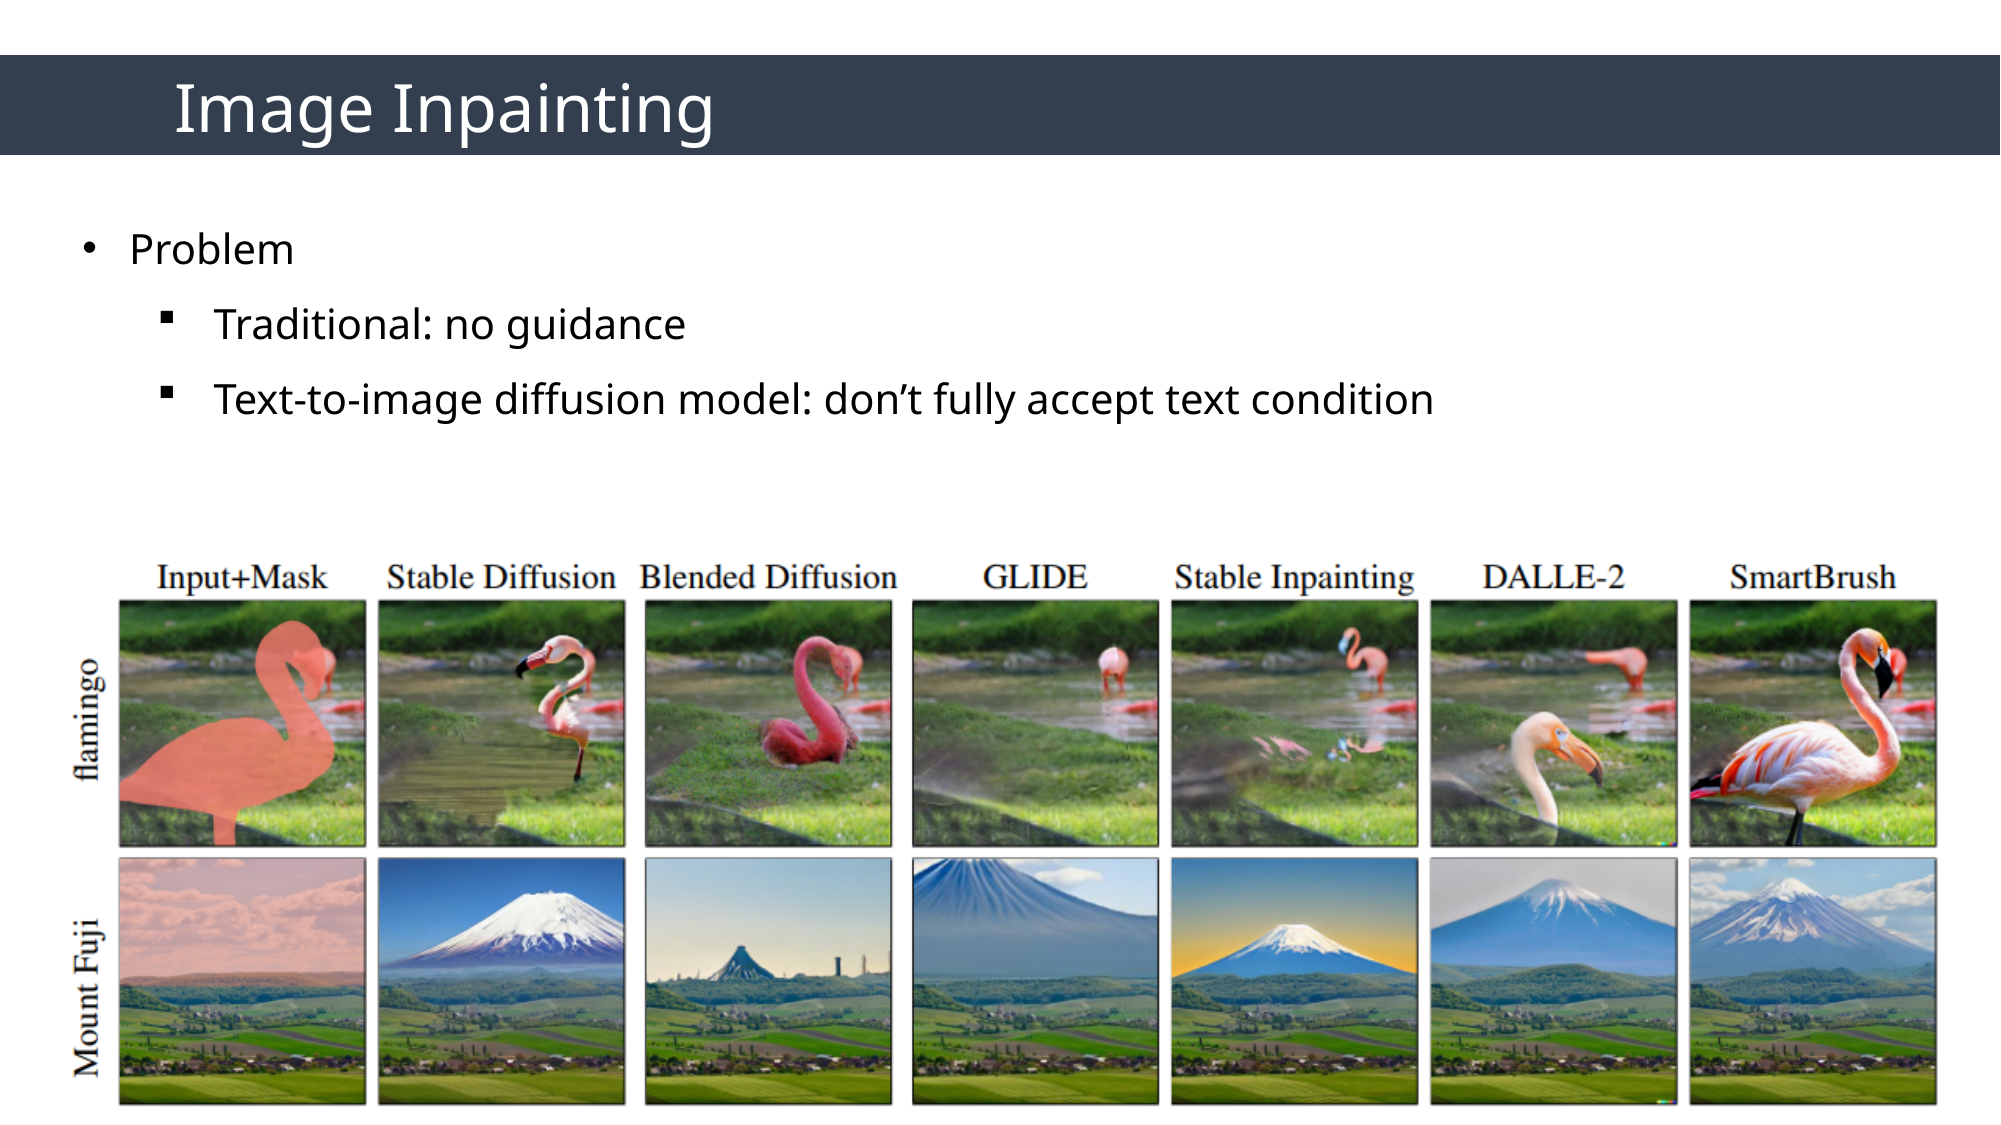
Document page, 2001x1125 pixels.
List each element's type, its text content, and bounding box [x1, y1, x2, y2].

text_box Problem Traditional: no guidance Text-to-image diffusion model: don’t fully accept text condition [67, 190, 1934, 430]
picture [31, 529, 1969, 1125]
text_box [1708, 55, 2000, 155]
text_box Image Inpainting [159, 10, 1708, 155]
text_box [0, 55, 159, 155]
